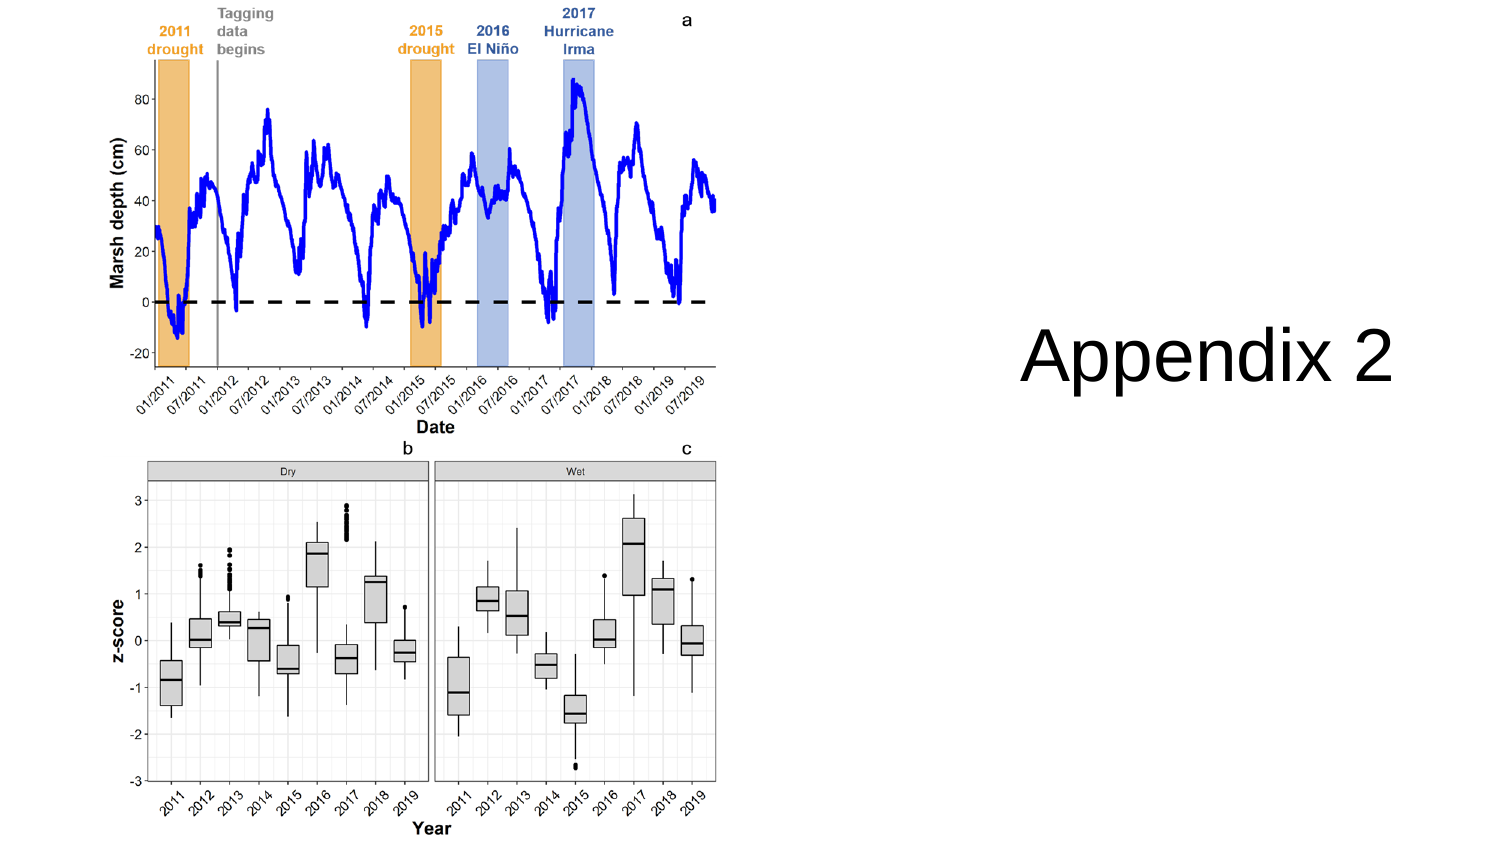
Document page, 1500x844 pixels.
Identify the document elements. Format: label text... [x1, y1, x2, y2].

picture [102, 0, 723, 844]
title Appendix 2 [966, 212, 1449, 491]
